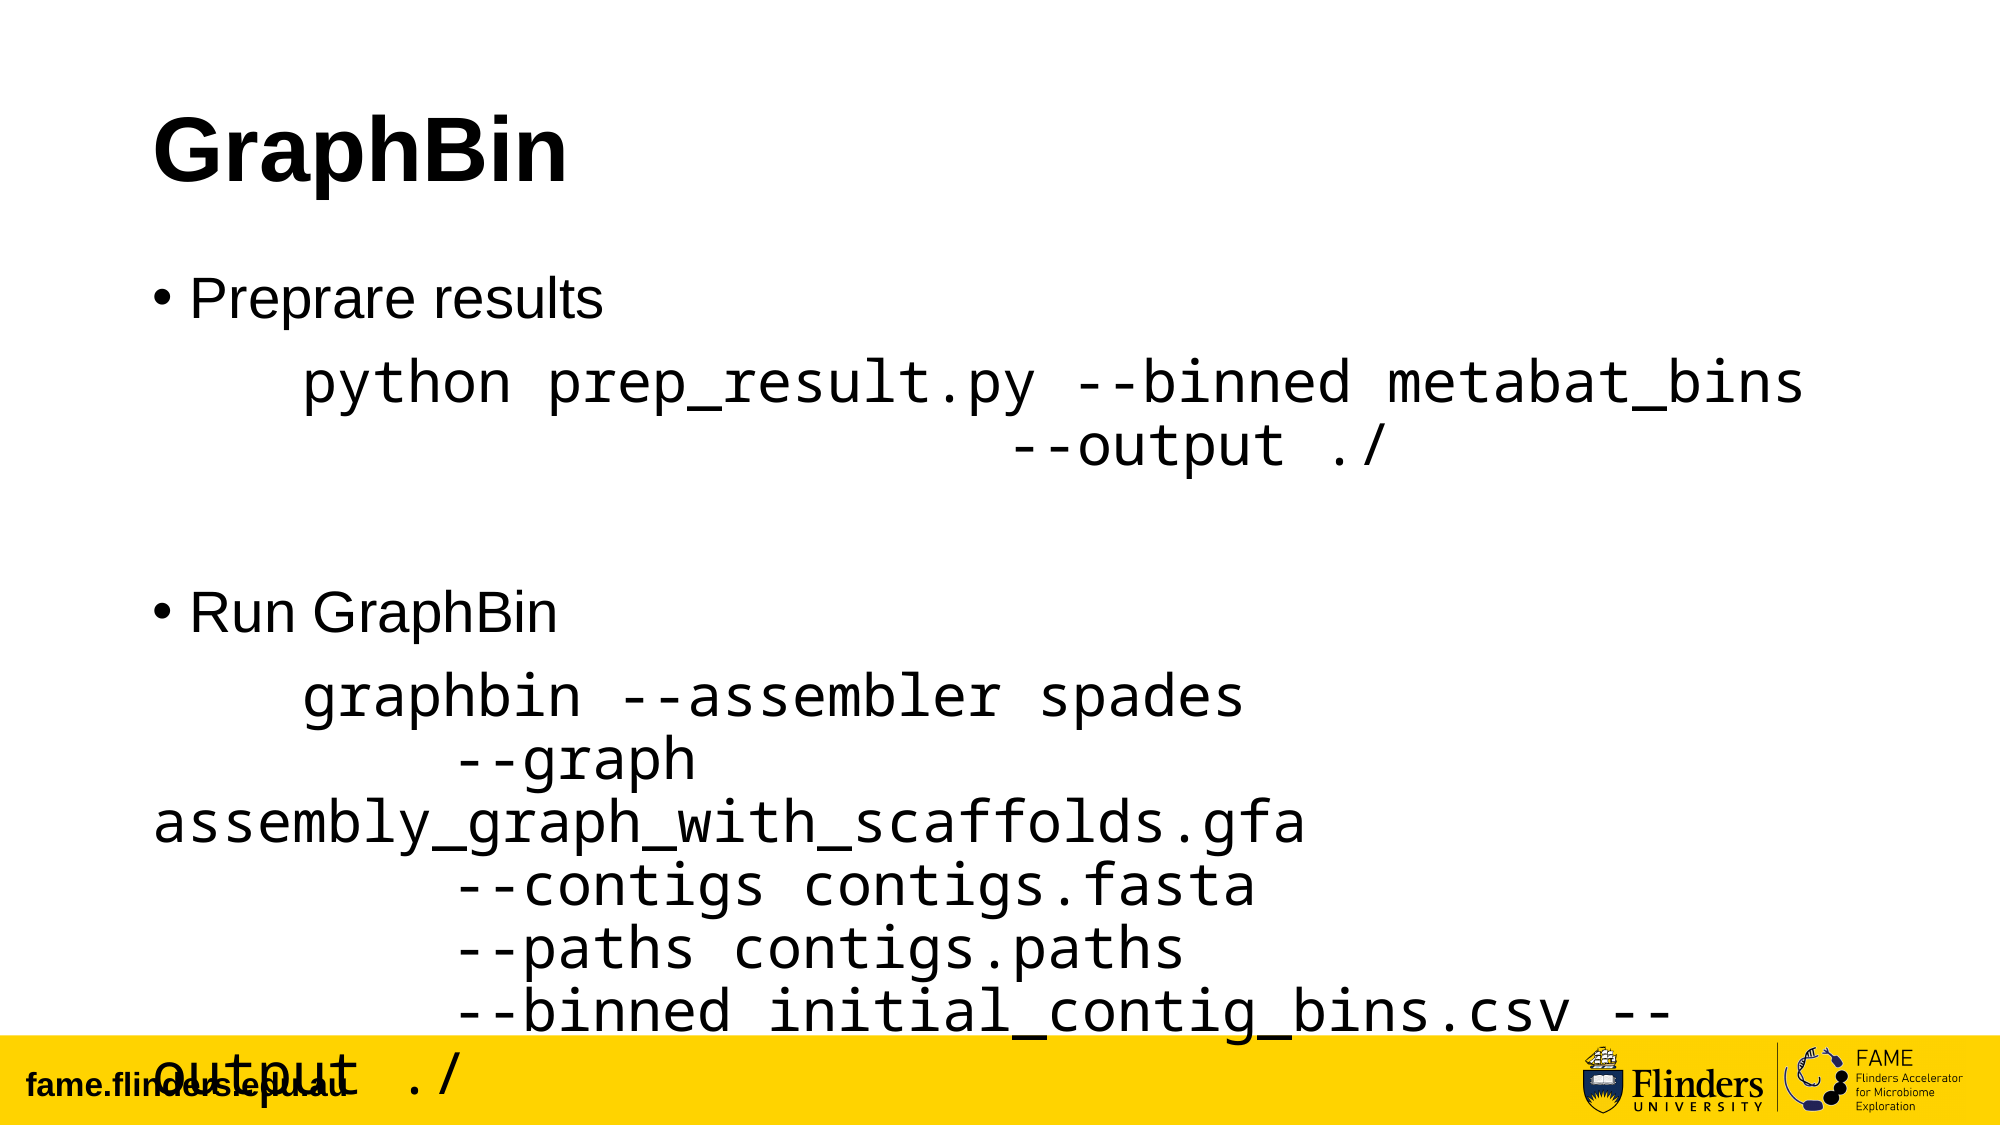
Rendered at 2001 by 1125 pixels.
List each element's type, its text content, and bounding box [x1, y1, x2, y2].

picture [1570, 1038, 1966, 1122]
title GraphBin [137, 82, 1863, 222]
list Preprare results python prep_result.py --binned metabat_bins --output ./ Run GraphBin graphbin --assembler spades --graph assembly_graph_with_scaffolds.gfa --contigs contigs.fasta --paths contigs.paths --binned initial_contig_bins.csv --output ./ [137, 260, 1890, 1004]
